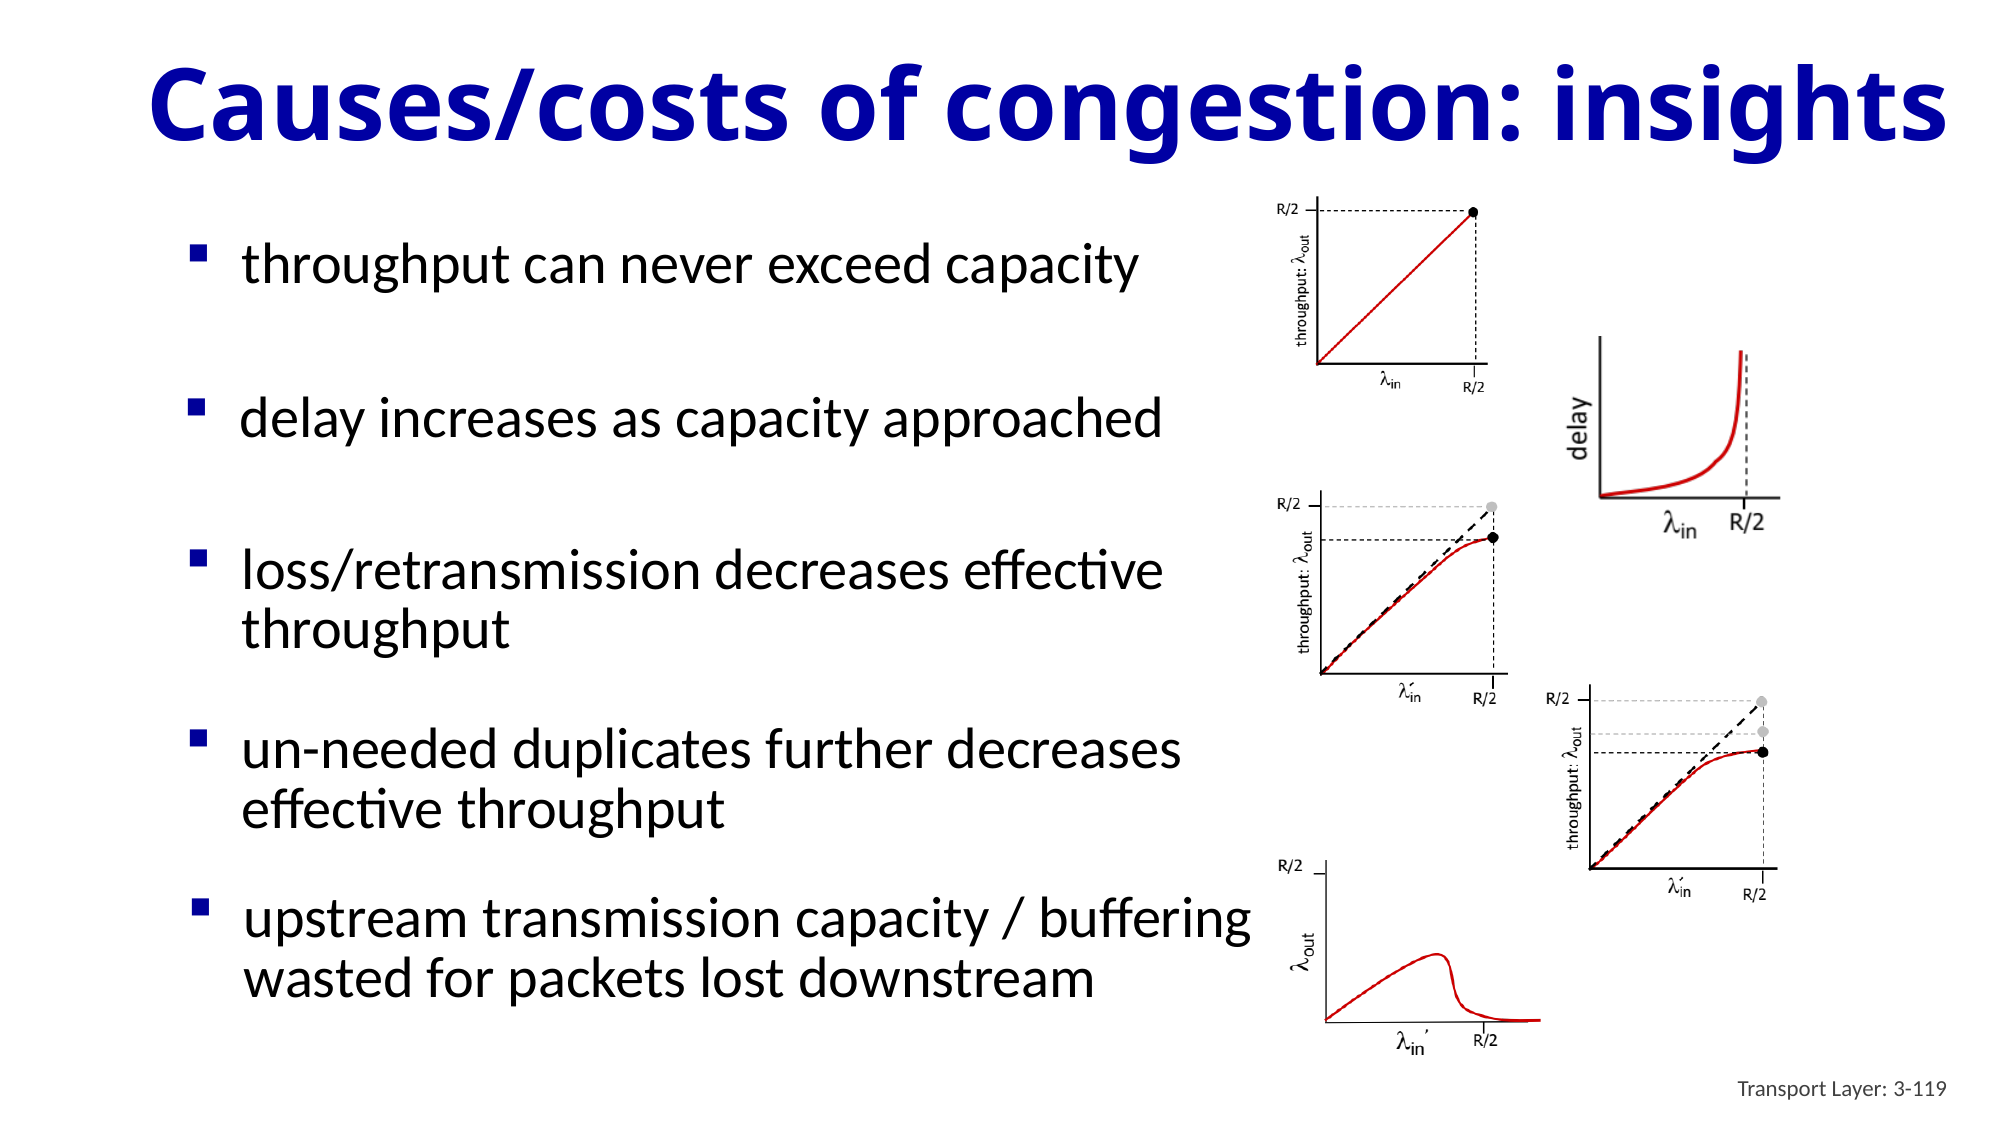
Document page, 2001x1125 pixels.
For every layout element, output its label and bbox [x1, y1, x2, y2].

slide_number [1512, 1056, 1963, 1117]
title [131, 34, 2000, 181]
text_box [168, 195, 1823, 1070]
